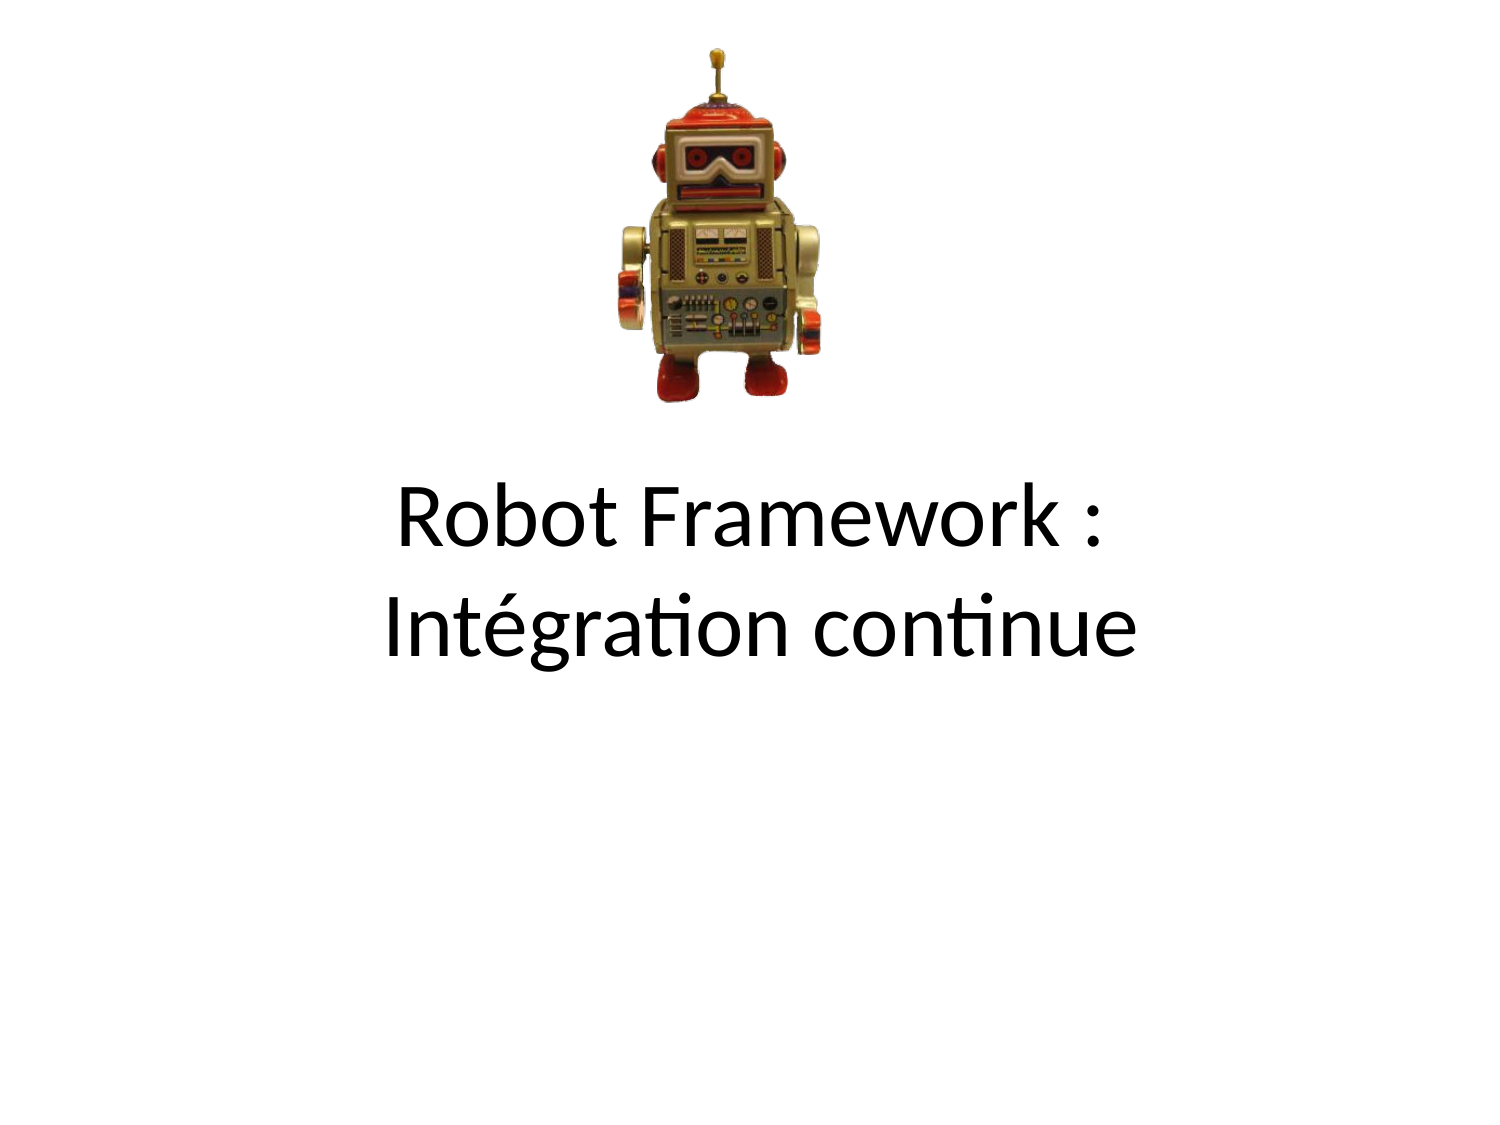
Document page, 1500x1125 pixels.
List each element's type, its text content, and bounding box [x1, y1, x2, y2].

picture [548, 42, 893, 408]
title Robot Framework : Intégration continue [123, 444, 1399, 686]
